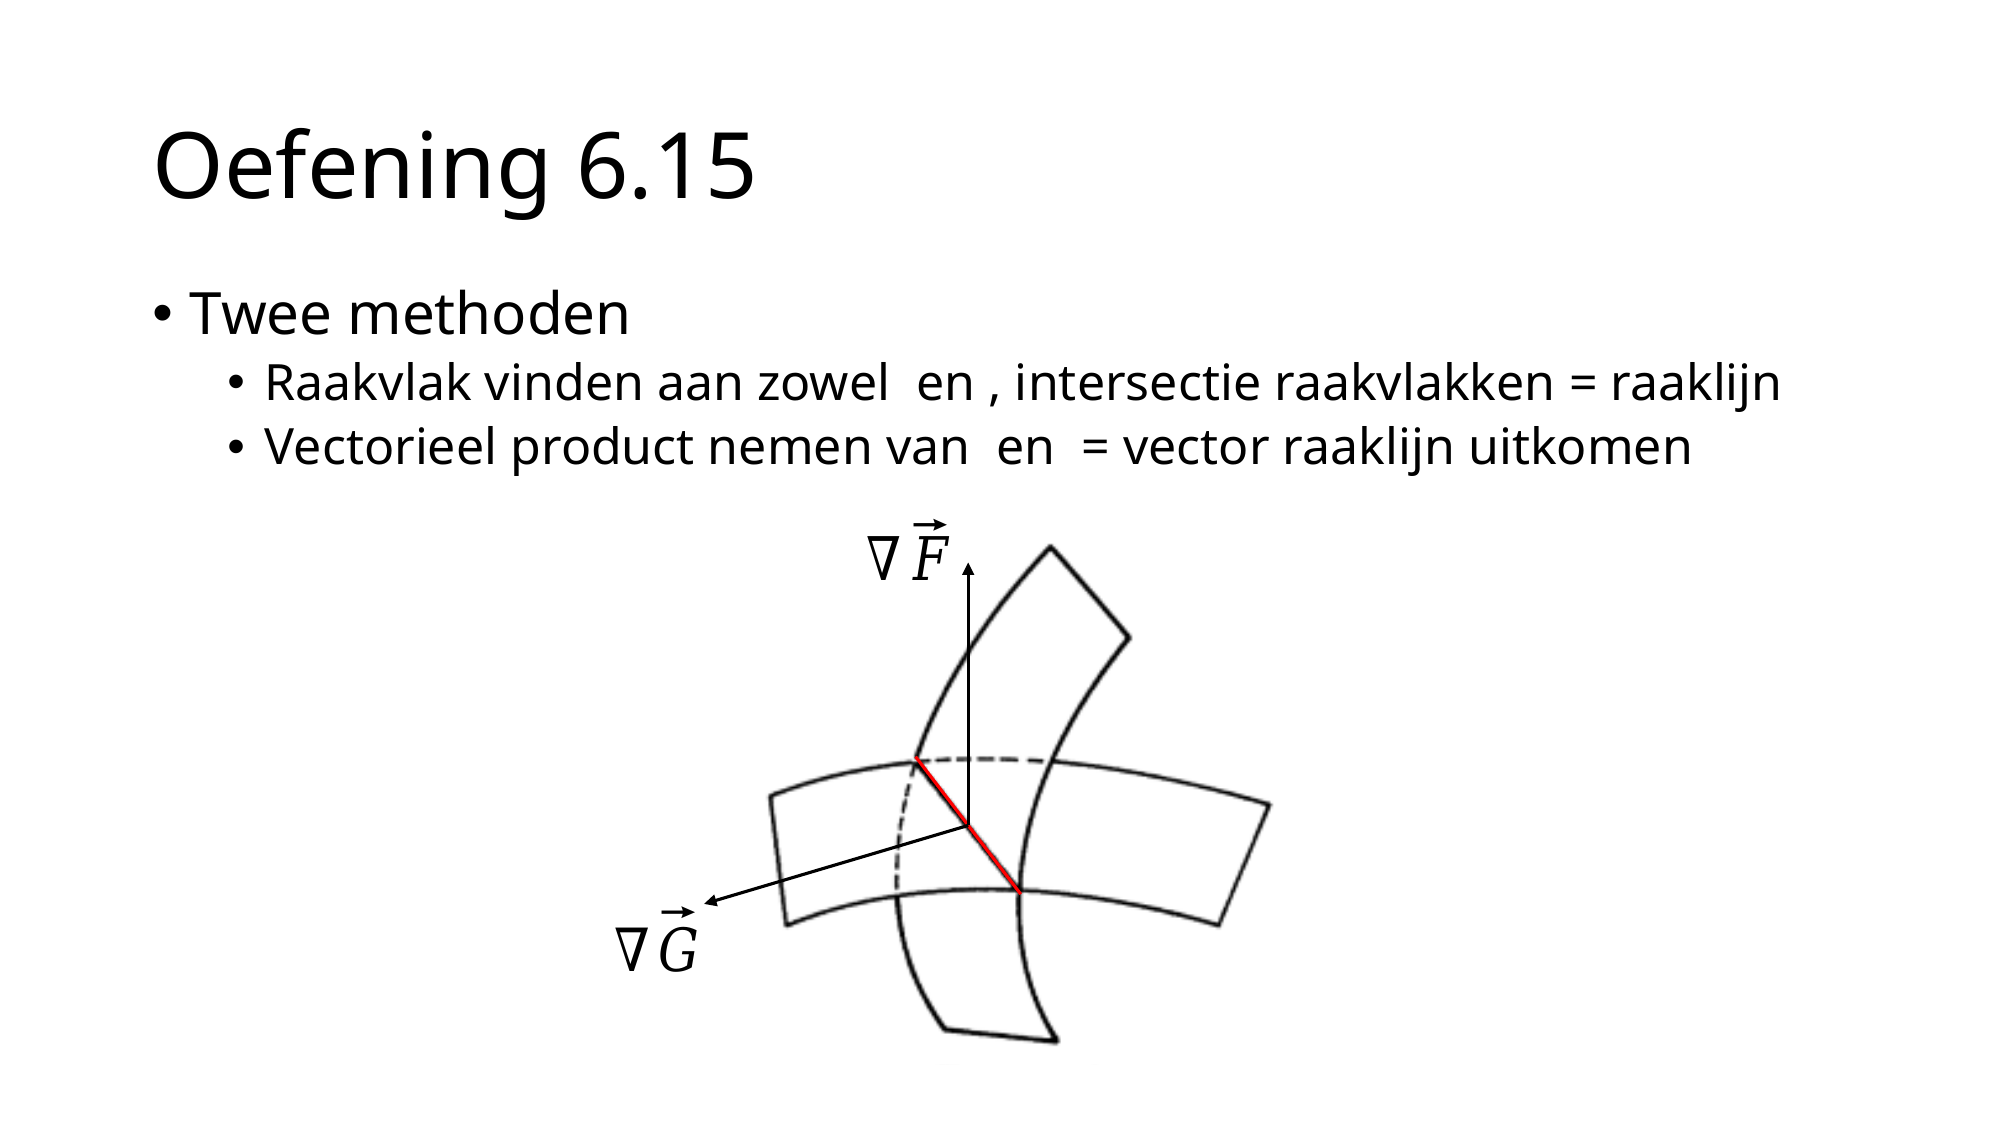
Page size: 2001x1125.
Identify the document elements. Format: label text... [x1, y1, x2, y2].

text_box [703, 824, 969, 905]
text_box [915, 756, 967, 824]
picture [720, 512, 1280, 1066]
title Oefening 6.15 [137, 59, 1863, 278]
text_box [969, 756, 1022, 895]
